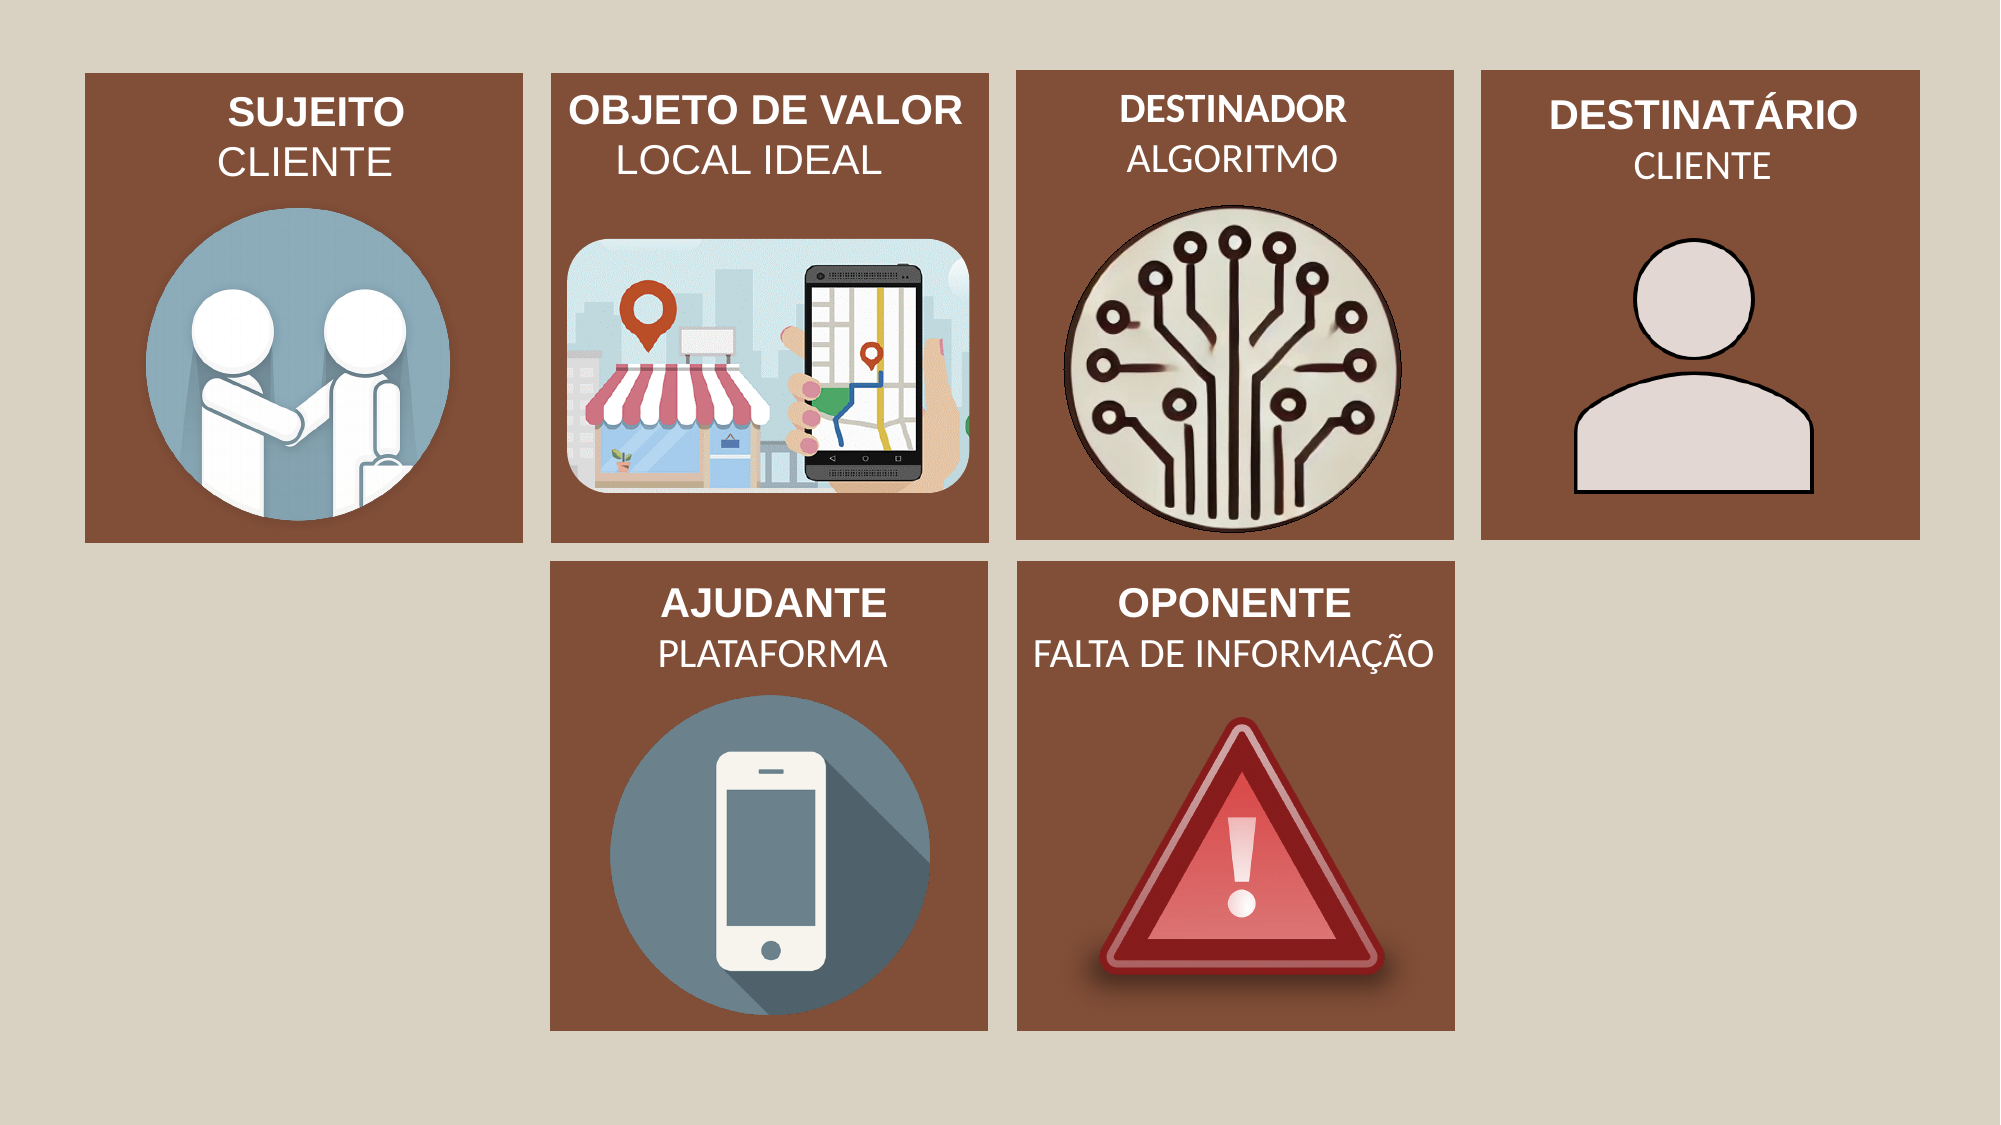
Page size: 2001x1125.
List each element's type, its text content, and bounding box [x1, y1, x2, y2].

text_box [550, 561, 988, 1031]
text_box SUJEITO CLIENTE [127, 77, 494, 238]
picture [1063, 205, 1402, 533]
picture [127, 188, 469, 540]
text_box [551, 73, 989, 543]
text_box [1017, 561, 1455, 568]
text_box AJUDANTE PLATAFORMA [552, 568, 994, 729]
picture [610, 695, 930, 1015]
text_box [1481, 70, 1920, 540]
picture [567, 238, 970, 494]
text_box OPONENTE FALTA DE INFORMAÇÃO [1013, 568, 1455, 729]
picture [1057, 717, 1423, 1016]
picture [1516, 188, 1871, 544]
text_box [1016, 70, 1454, 540]
text_box [85, 73, 523, 543]
text_box DESTINATÁRIO CLIENTE [1482, 80, 1924, 240]
text_box DESTINADOR ALGORITMO [1012, 73, 1453, 234]
text_box OBJETO DE VALOR LOCAL IDEAL [539, 75, 981, 236]
text_box [1017, 729, 1455, 1031]
